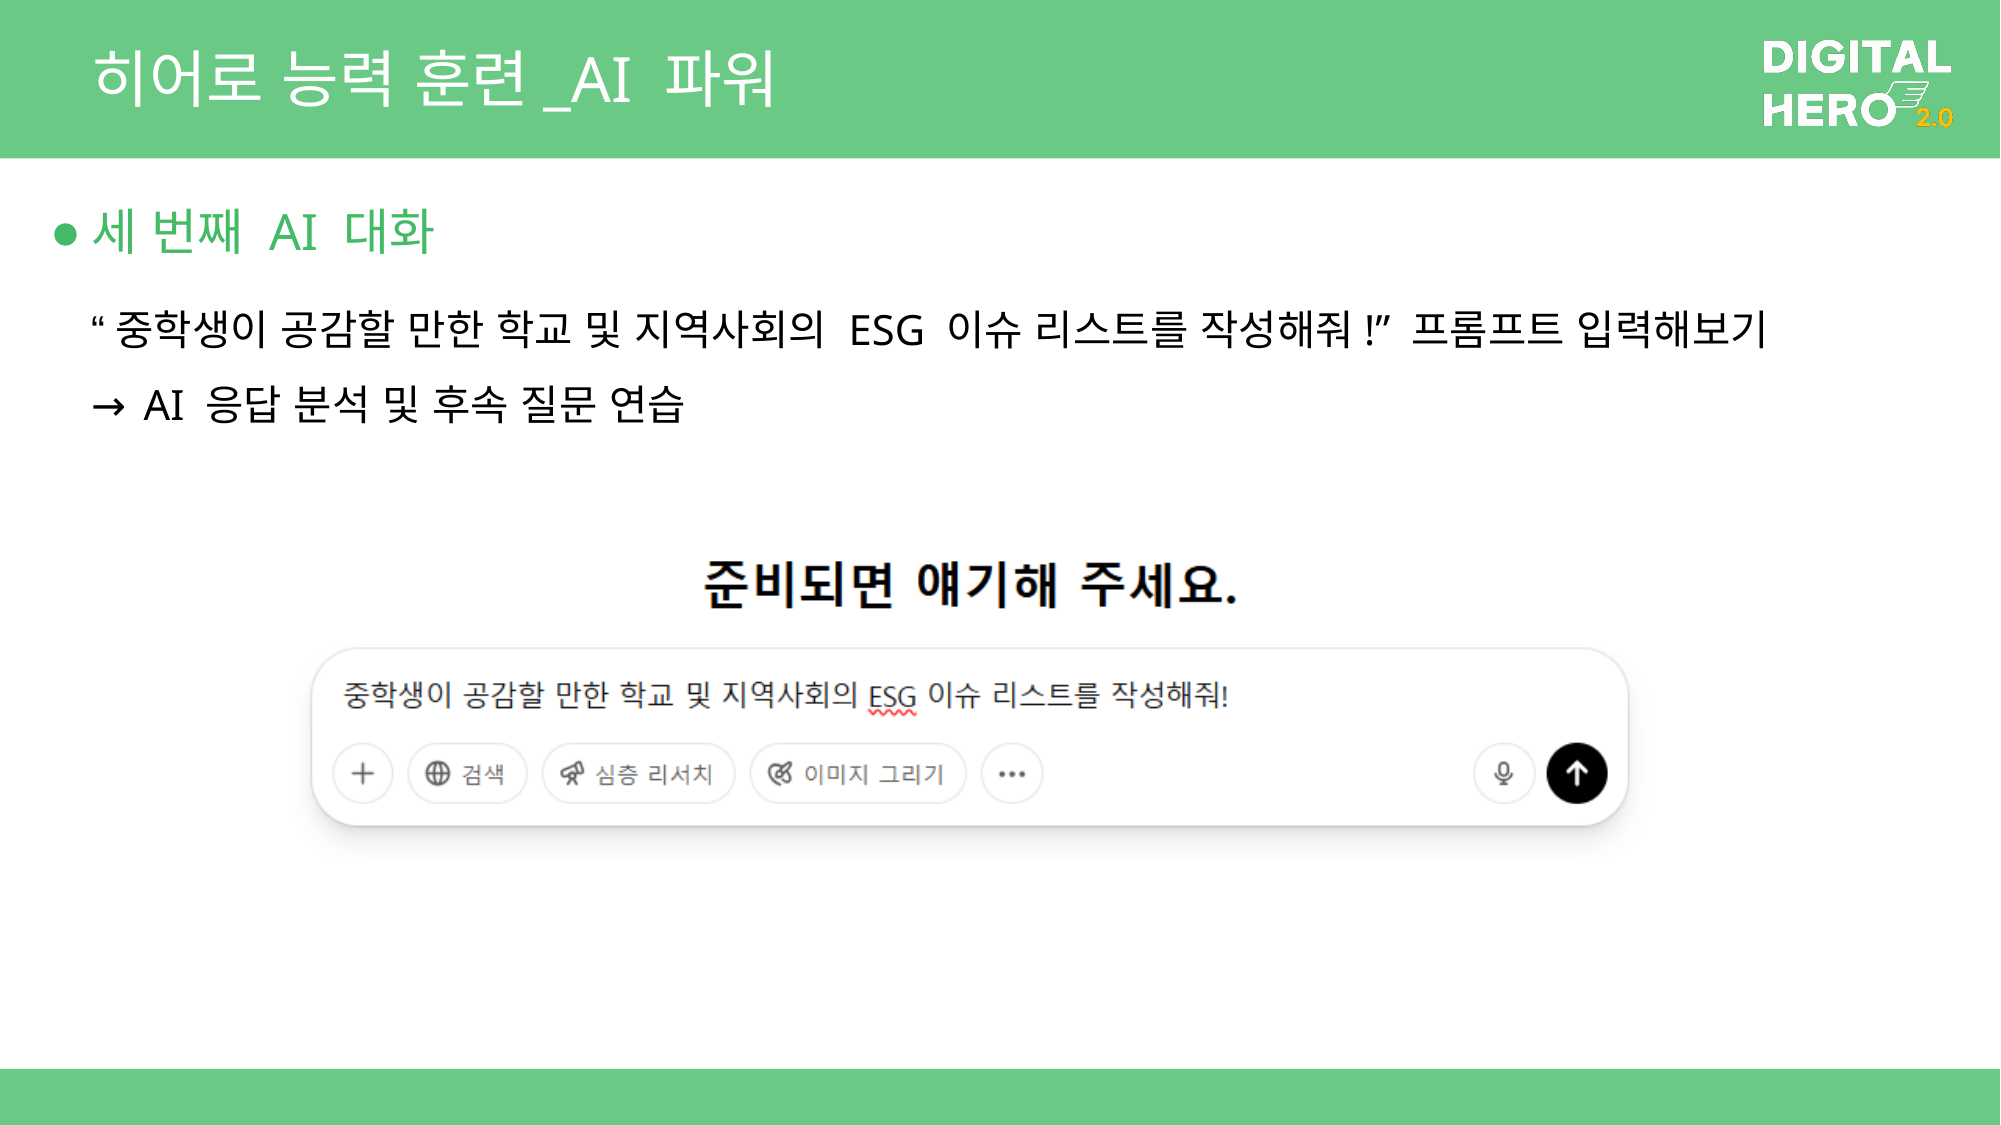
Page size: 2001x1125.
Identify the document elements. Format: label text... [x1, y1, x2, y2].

picture [277, 524, 1723, 863]
text_box [52, 221, 79, 248]
title 히어로 능력 훈련_AI 파워 [76, 33, 1802, 132]
text_box 세 번째 AI 대화 [76, 184, 1802, 284]
text_box “중학생이 공감할 만한 학교 및 지역사회의 ESG 이슈 리스트를 작성해줘!” 프롬프트 입력해보기 → AI 응답 분석 및 후속 질문 연습 [76, 271, 1894, 436]
picture [1754, 23, 1967, 146]
